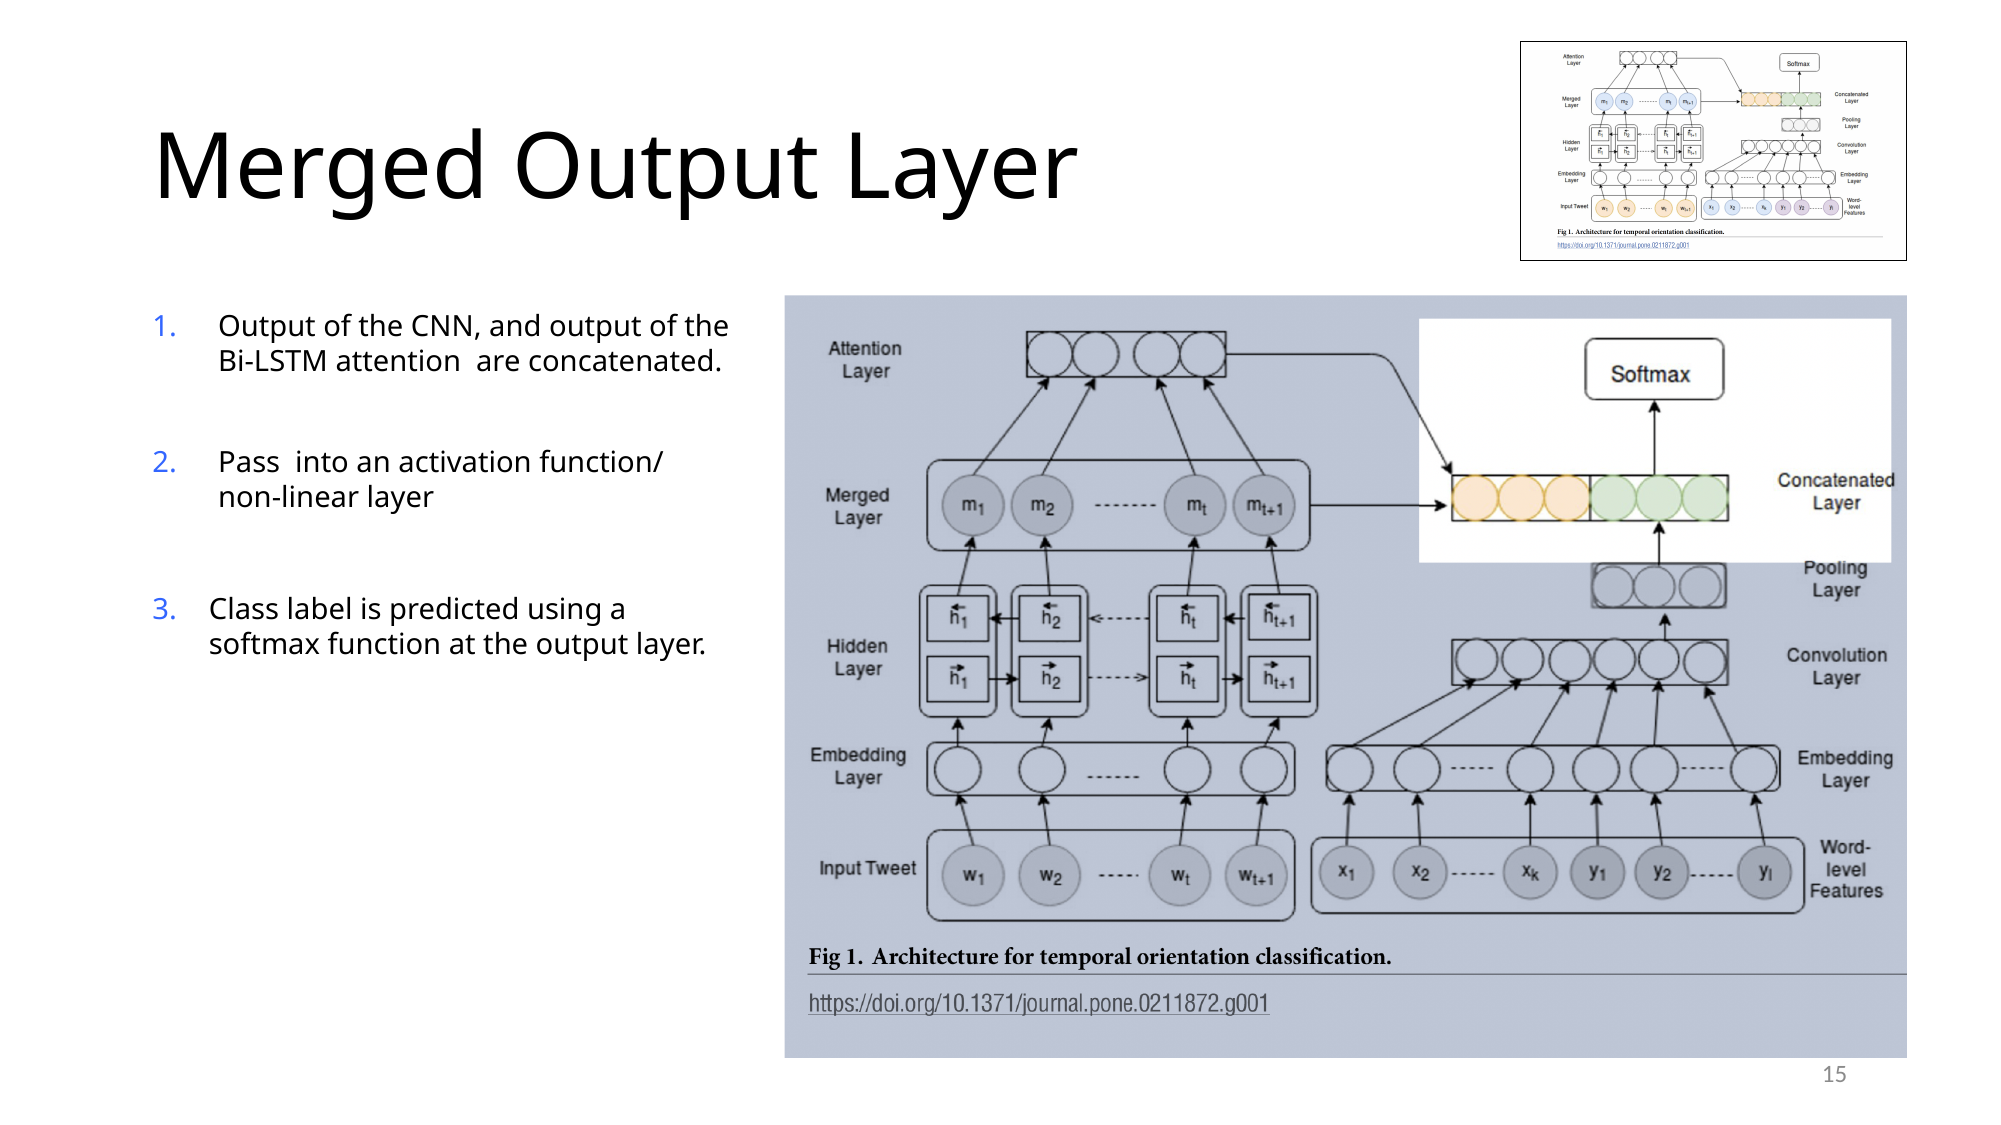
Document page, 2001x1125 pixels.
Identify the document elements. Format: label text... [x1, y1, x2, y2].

title Merged Output Layer [137, 59, 1863, 278]
picture [784, 295, 1907, 1058]
picture [1520, 41, 1907, 261]
slide_number 15 [1412, 1058, 1863, 1103]
